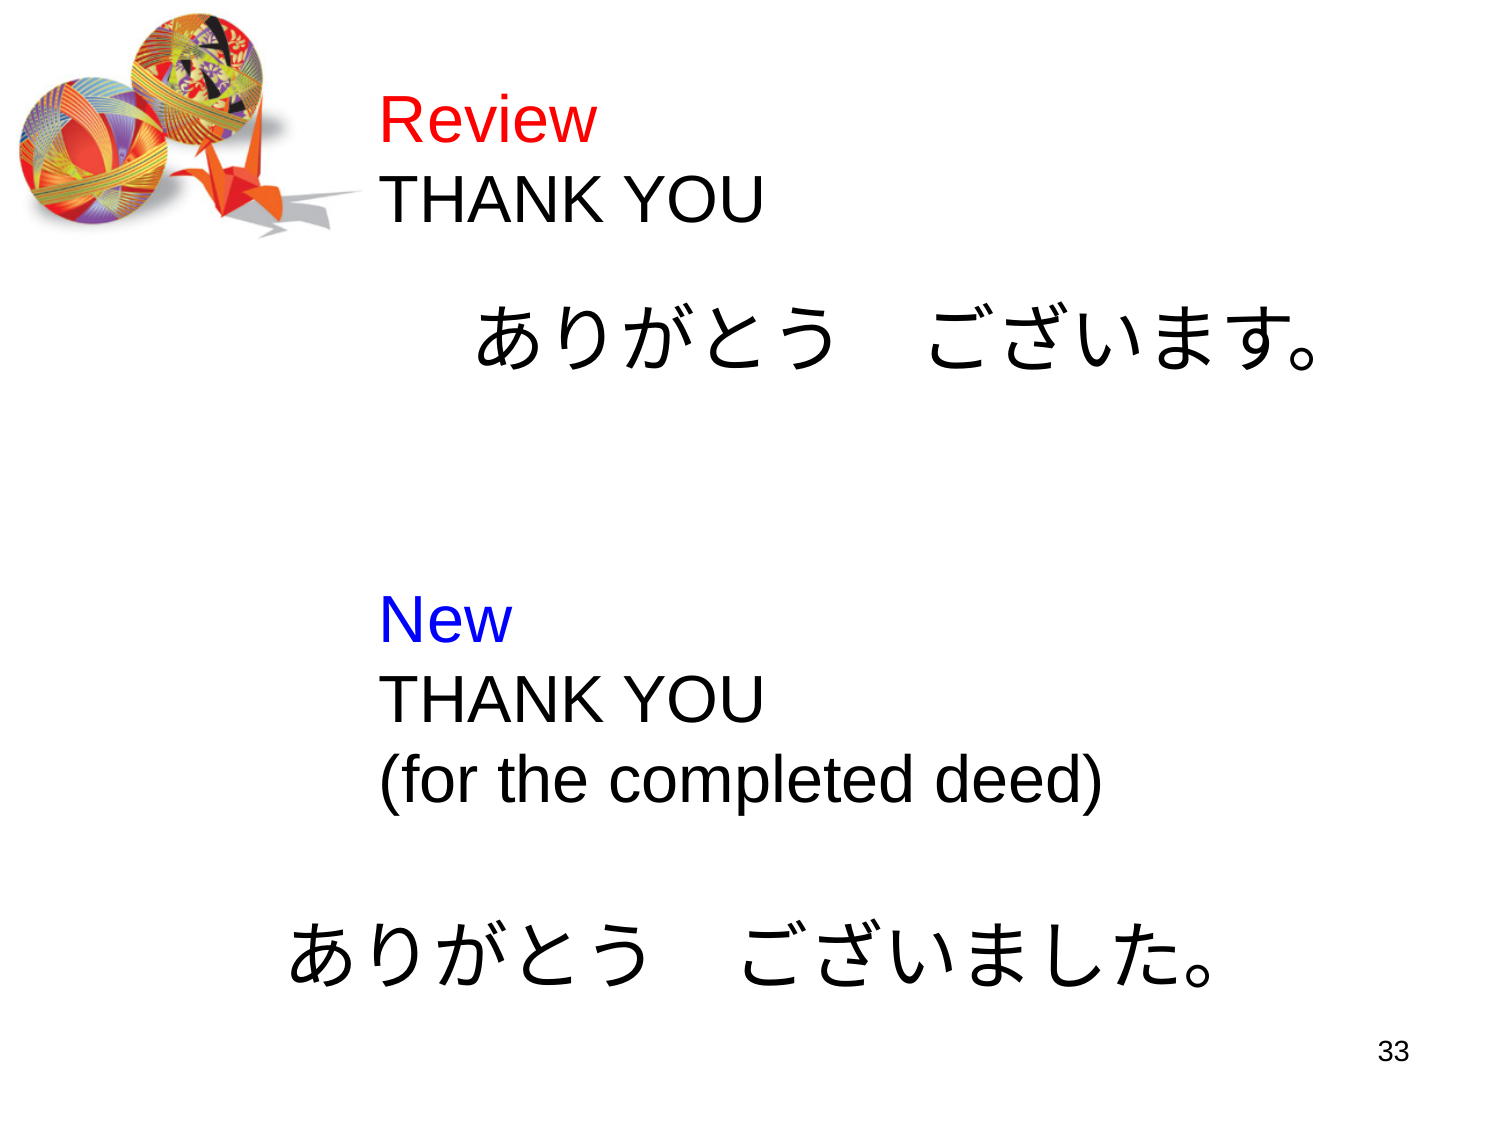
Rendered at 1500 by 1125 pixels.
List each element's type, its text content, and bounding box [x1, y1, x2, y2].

text_box ありがとう ございました。 [269, 911, 1474, 1008]
list ありがとう ございます。 [55, 293, 1406, 520]
text_box New THANK YOU (for the completed deed) [363, 635, 1435, 823]
slide_number 33 [1074, 1024, 1426, 1103]
title Review THANK YOU [363, 55, 1425, 244]
picture [16, 10, 364, 243]
